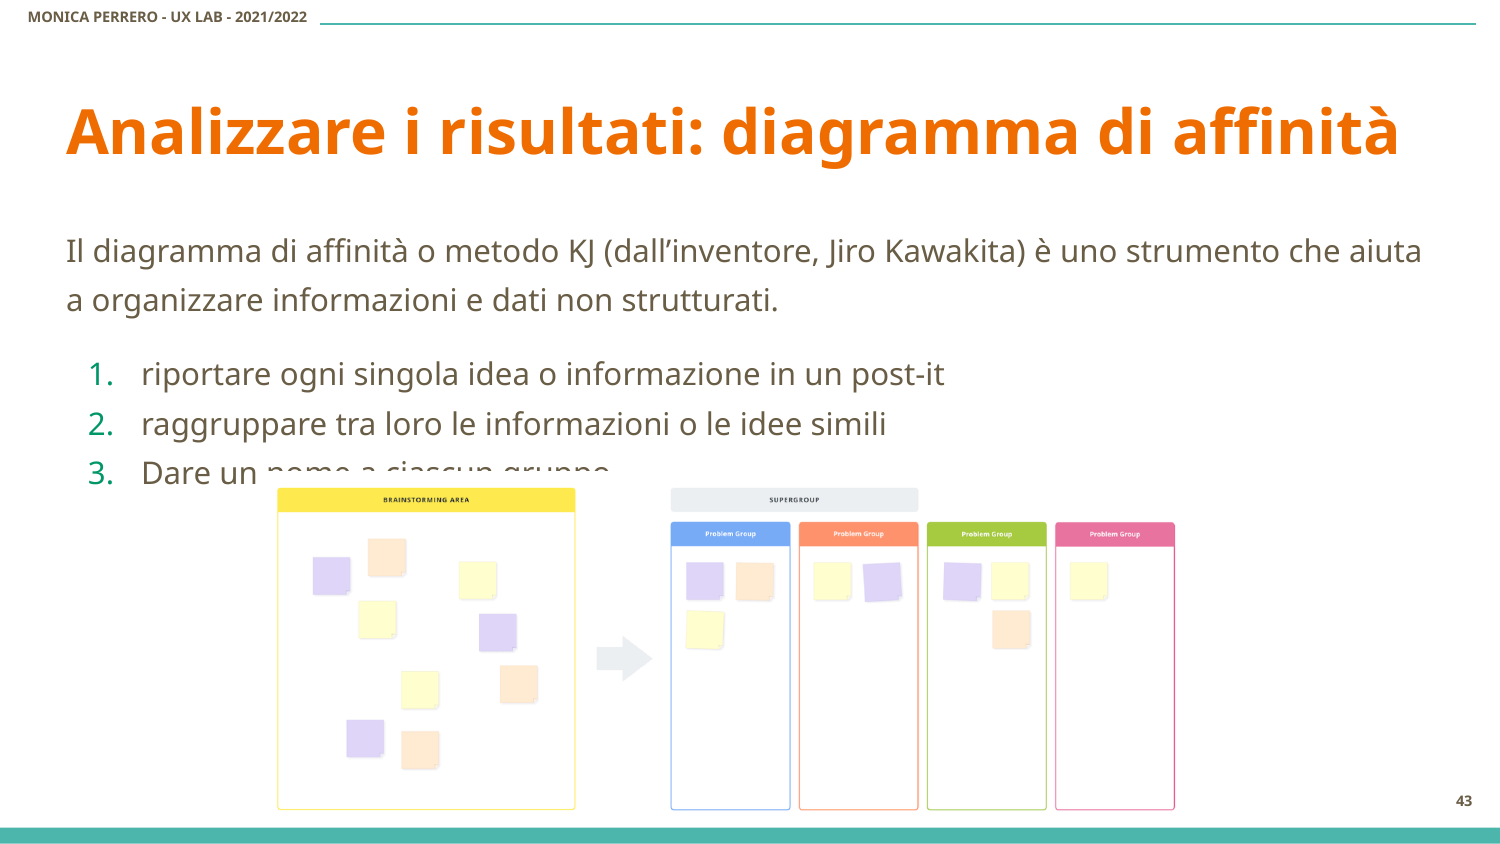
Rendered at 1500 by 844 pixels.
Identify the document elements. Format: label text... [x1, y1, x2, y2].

list Il diagramma di affinità o metodo KJ (dall’inventore, Jiro Kawakita) è uno strumento che aiuta a organizzare informazioni e dati non strutturati. riportare ogni singola idea o informazione in un post-it raggruppare tra loro le informazioni o le idee simili Dare un nome a ciascun gruppo [51, 207, 1449, 750]
title Analizzare i risultati: diagramma di affinità [51, 72, 1449, 189]
picture [258, 471, 1189, 819]
slide_number ‹#› [1397, 768, 1488, 834]
